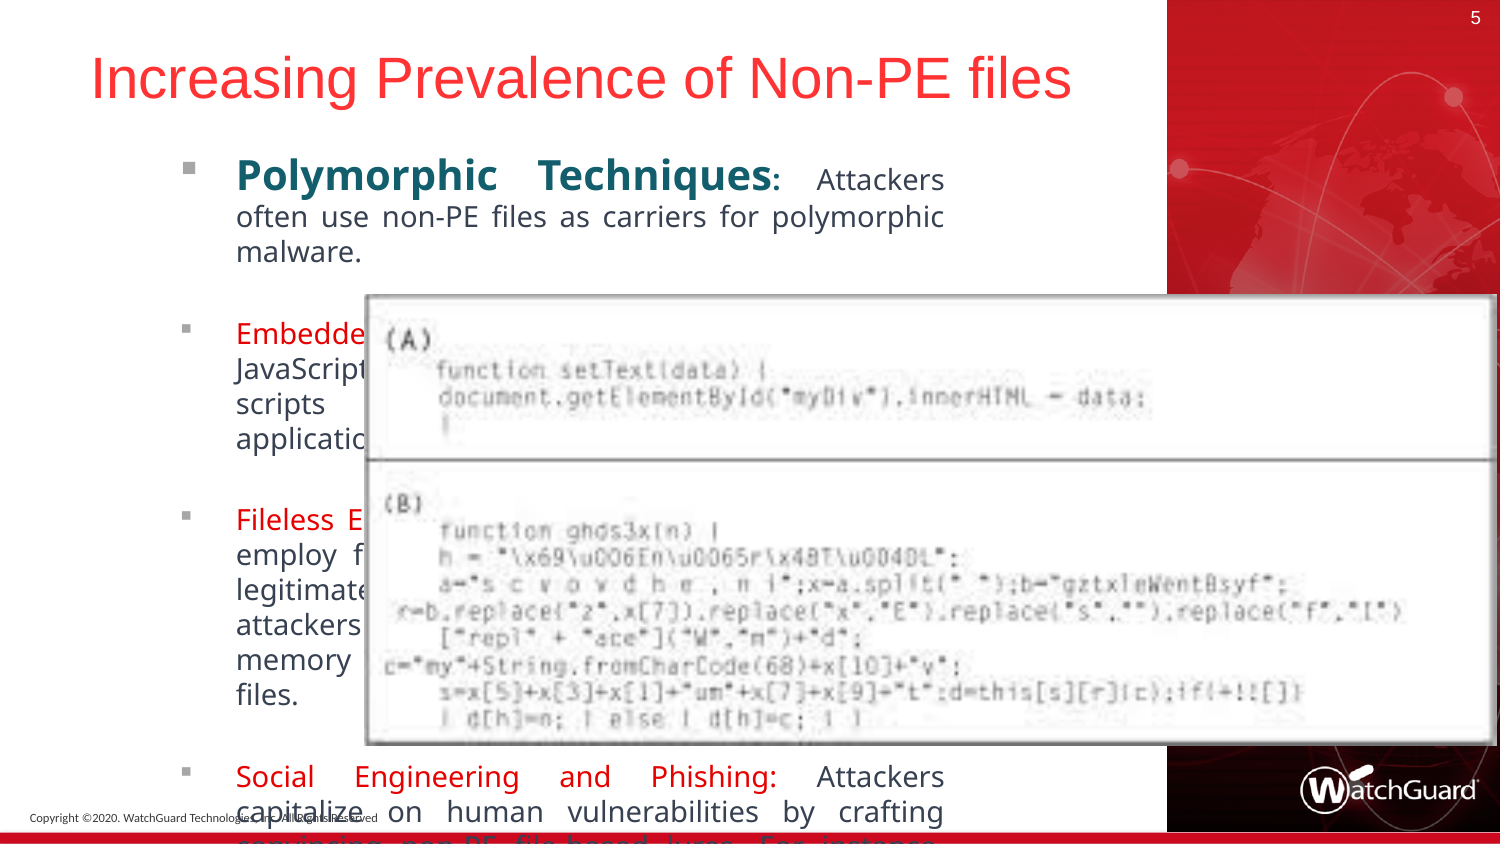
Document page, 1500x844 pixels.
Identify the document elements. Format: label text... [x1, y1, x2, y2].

title Increasing Prevalence of Non-PE files [75, 33, 1215, 117]
slide_number 5 [1398, 0, 1497, 40]
list Polymorphic Techniques: Attackers often use non-PE files as carriers for polymorphic malware. Embedded Scripts: Non-PE files, including HTML, JavaScript, or VBScript files, can contain embedded scripts that are executed by compatible applications or web browsers. Fileless Execution: Non-PE file-based attacks often employ fileless execution techniques. By utilizing legitimate system tools, such as PowerShell, attackers can execute malicious code directly in memory without relying on traditional executable files. Social Engineering and Phishing: Attackers capitalize on human vulnerabilities by crafting convincing non-PE file-based lures. For instance, they may send phishing emails with seemingly harmless attachments, such as PDF invoices or Office documents. [164, 141, 960, 722]
picture [364, 0, 1500, 832]
